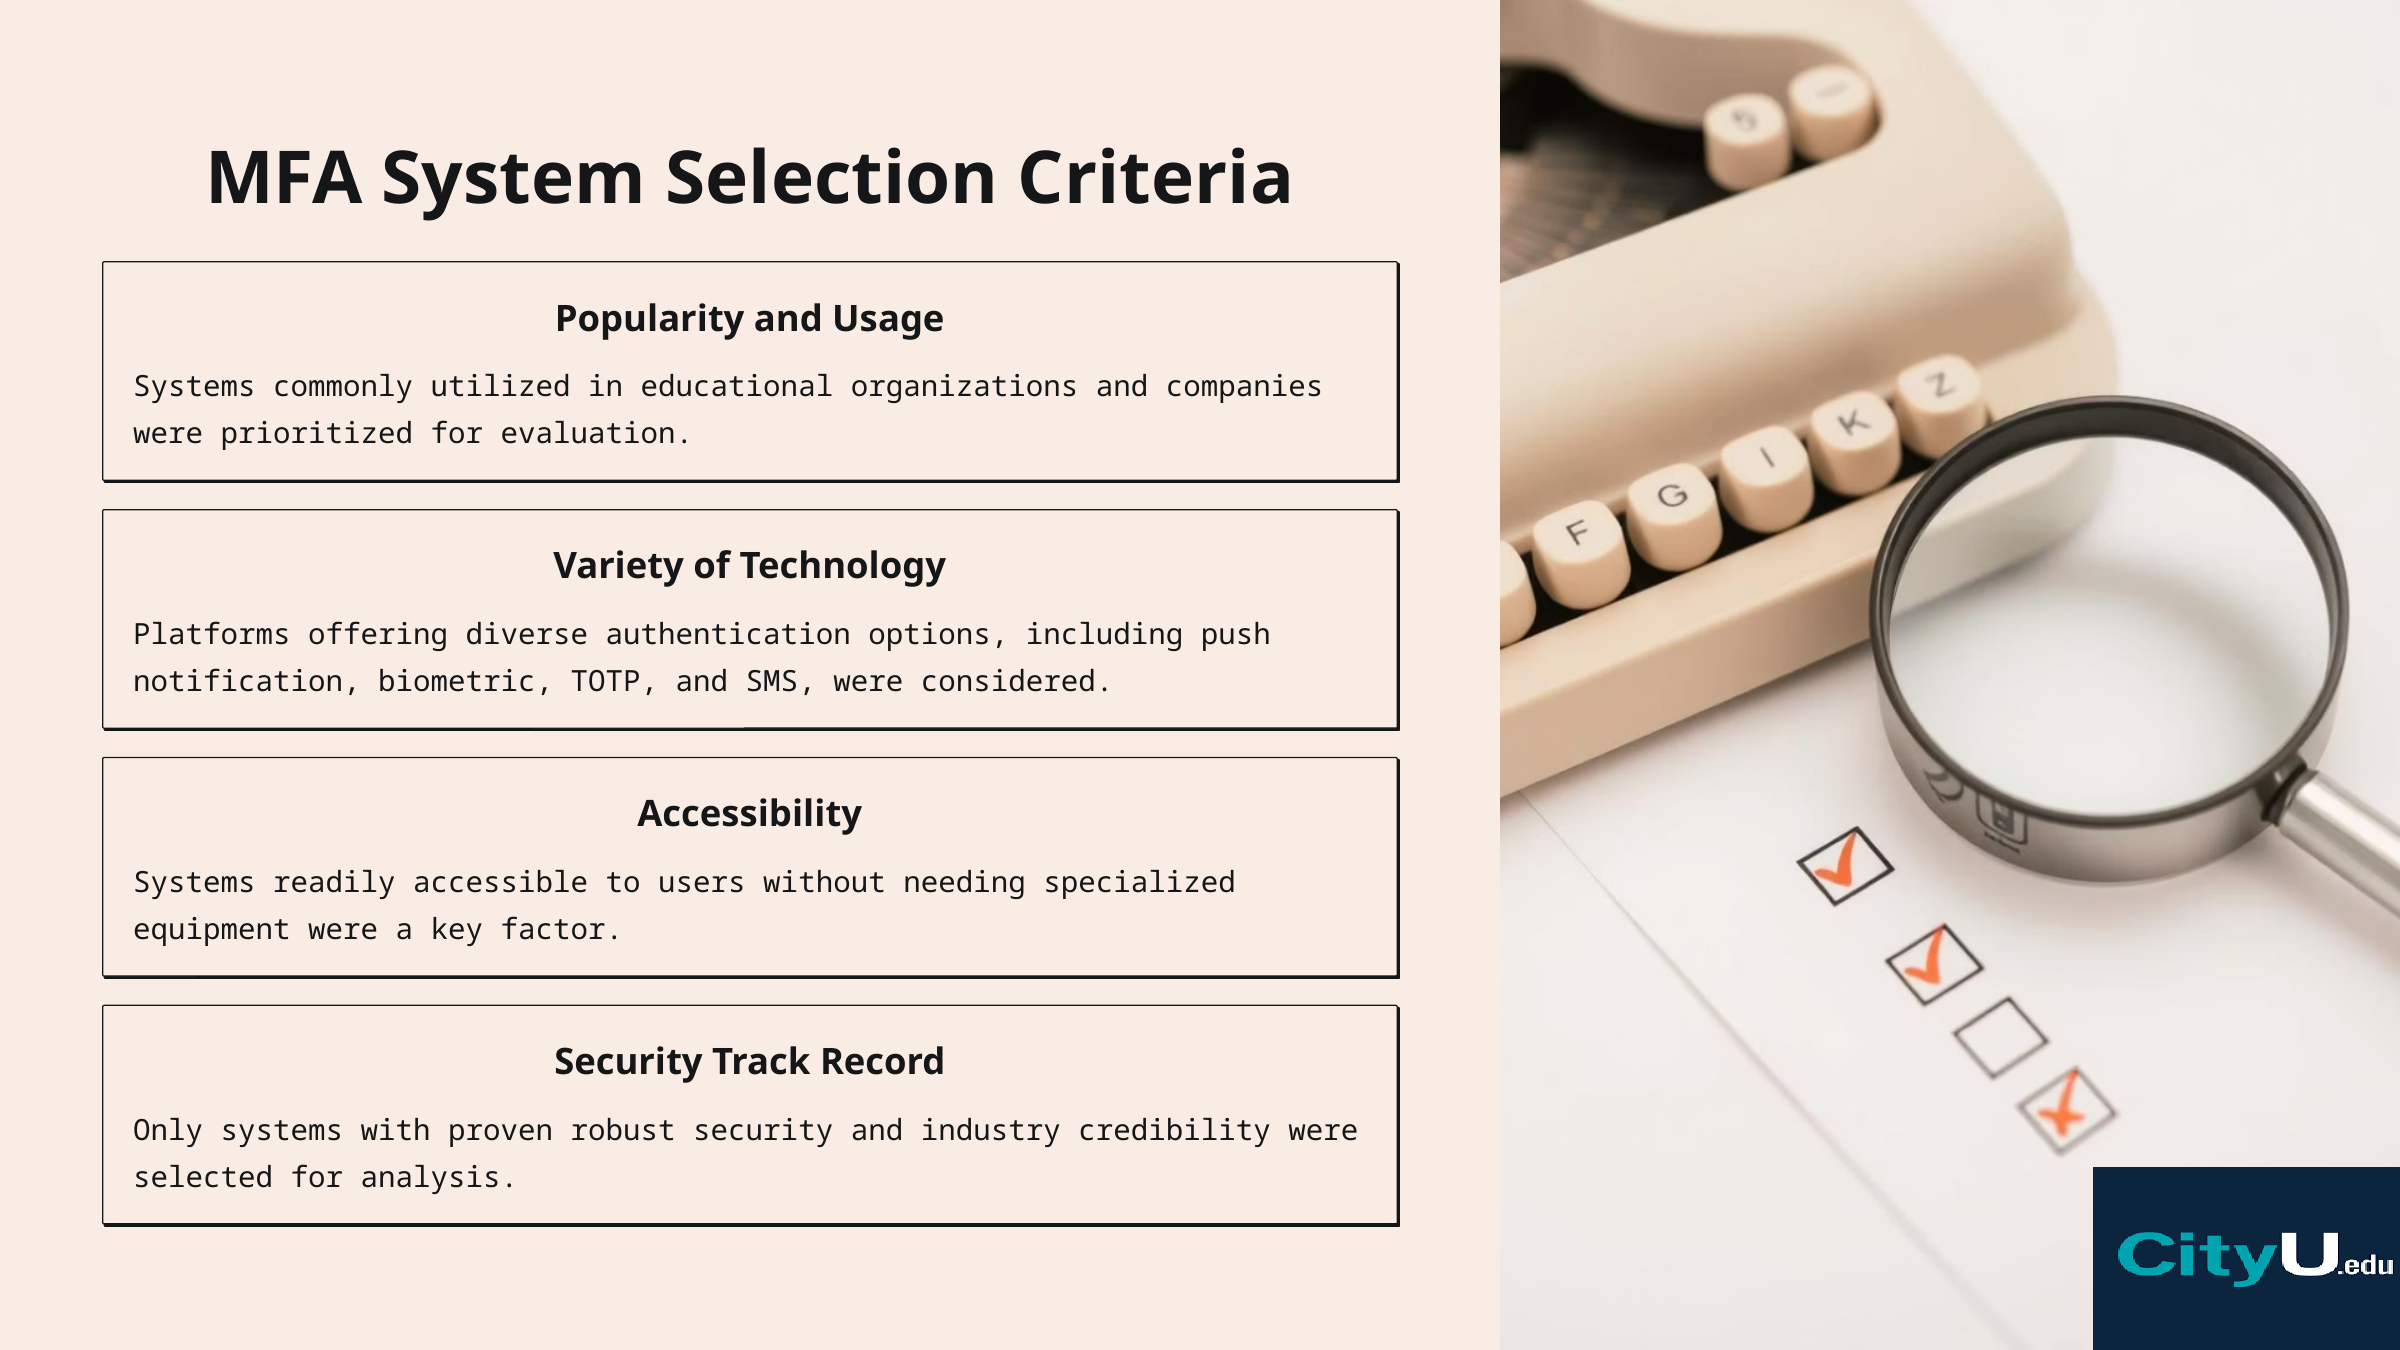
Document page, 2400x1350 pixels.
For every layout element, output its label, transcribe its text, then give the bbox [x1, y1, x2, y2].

text_box Systems readily accessible to users without needing specialized equipment were a key factor. [133, 851, 1367, 946]
text_box Popularity and Usage [535, 292, 965, 339]
text_box MFA System Selection Criteria [148, 126, 1352, 218]
text_box Systems commonly utilized in educational organizations and companies were prioritized for evaluation. [133, 355, 1367, 450]
text_box Accessibility [566, 788, 934, 834]
text_box [102, 509, 1398, 729]
picture [1499, 0, 2400, 1350]
text_box Security Track Record [530, 1035, 970, 1082]
text_box [102, 1005, 1398, 1224]
text_box [102, 757, 1398, 977]
text_box [102, 261, 1398, 481]
text_box Variety of Technology [531, 540, 969, 587]
text_box Platforms offering diverse authentication options, including push notification, biometric, TOTP, and SMS, were considered. [133, 603, 1367, 698]
text_box Only systems with proven robust security and industry credibility were selected for analysis. [133, 1099, 1367, 1194]
